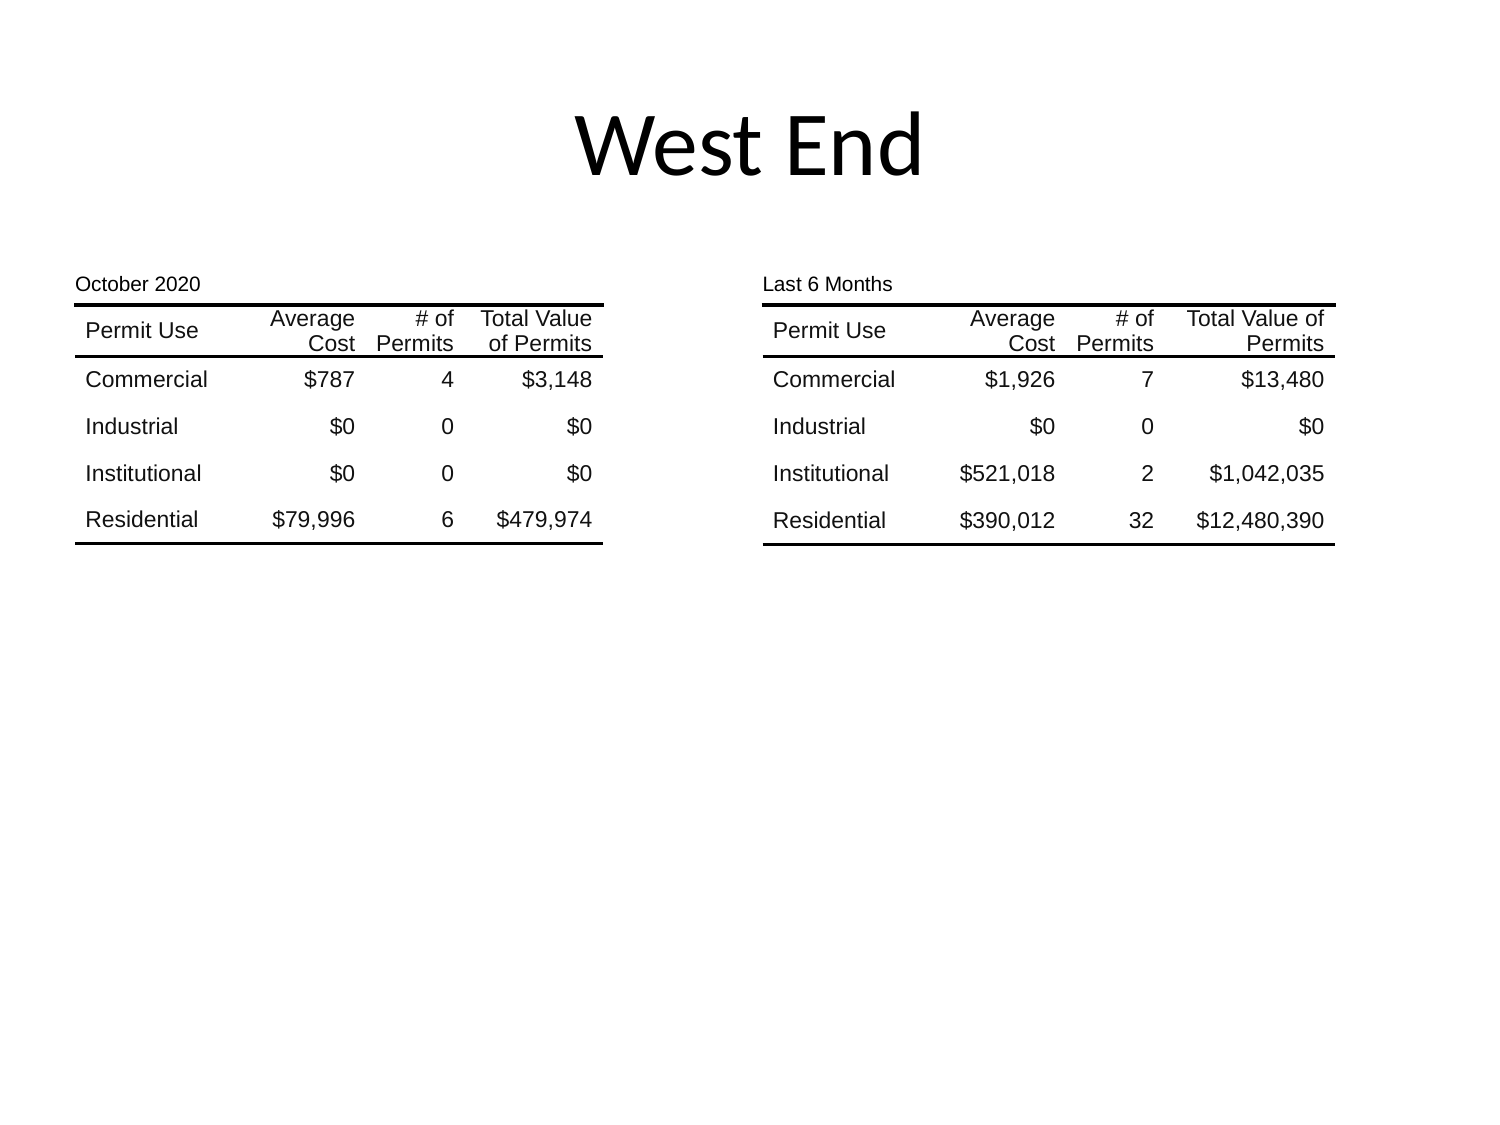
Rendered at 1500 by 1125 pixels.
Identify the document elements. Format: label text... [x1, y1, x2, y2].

table_cell $0 [1165, 404, 1335, 450]
table_cell $0 [240, 450, 366, 496]
table_cell $0 [928, 404, 1066, 450]
table_cell 7 [1066, 358, 1165, 404]
table_cell Institutional [763, 450, 928, 497]
table_cell $0 [464, 404, 603, 450]
table_cell Industrial [75, 404, 240, 450]
table_cell Permit Use [75, 307, 240, 355]
table_cell $1,042,035 [1165, 450, 1335, 497]
table_cell Permit Use [763, 307, 928, 355]
table_cell $13,480 [1165, 358, 1335, 404]
table_cell 32 [1066, 497, 1165, 543]
table_cell $12,480,390 [1165, 497, 1335, 543]
table_cell Institutional [75, 450, 240, 496]
table_cell $521,018 [928, 450, 1066, 497]
table_header Last 6 Months [763, 263, 1334, 303]
table_cell $0 [464, 450, 603, 496]
table_cell Industrial [763, 404, 928, 450]
table_cell 0 [366, 404, 464, 450]
table_cell Average Cost [928, 307, 1066, 355]
table_cell Commercial [75, 358, 240, 404]
table_cell 6 [366, 496, 464, 542]
table_cell $3,148 [464, 358, 603, 404]
table_cell Average Cost [240, 307, 366, 355]
table_cell $79,996 [240, 496, 366, 542]
table_cell $1,926 [928, 358, 1066, 404]
table_header October 2020 [76, 263, 602, 303]
title West End [75, 45, 1425, 233]
table_cell Total Value of Permits [1165, 307, 1335, 355]
table_cell Total Value of Permits [464, 307, 603, 355]
table_cell 2 [1066, 450, 1165, 497]
table_cell Residential [763, 497, 928, 543]
table_cell $390,012 [928, 497, 1066, 543]
table_cell # of Permits [366, 307, 464, 355]
table_cell $0 [240, 404, 366, 450]
table_cell $787 [240, 358, 366, 404]
table_cell 4 [366, 358, 464, 404]
table_cell # of Permits [1066, 307, 1165, 355]
table_cell 0 [366, 450, 464, 496]
table_cell Residential [75, 496, 240, 542]
table_cell $479,974 [464, 496, 603, 542]
table_cell Commercial [763, 358, 928, 404]
table_cell 0 [1066, 404, 1165, 450]
